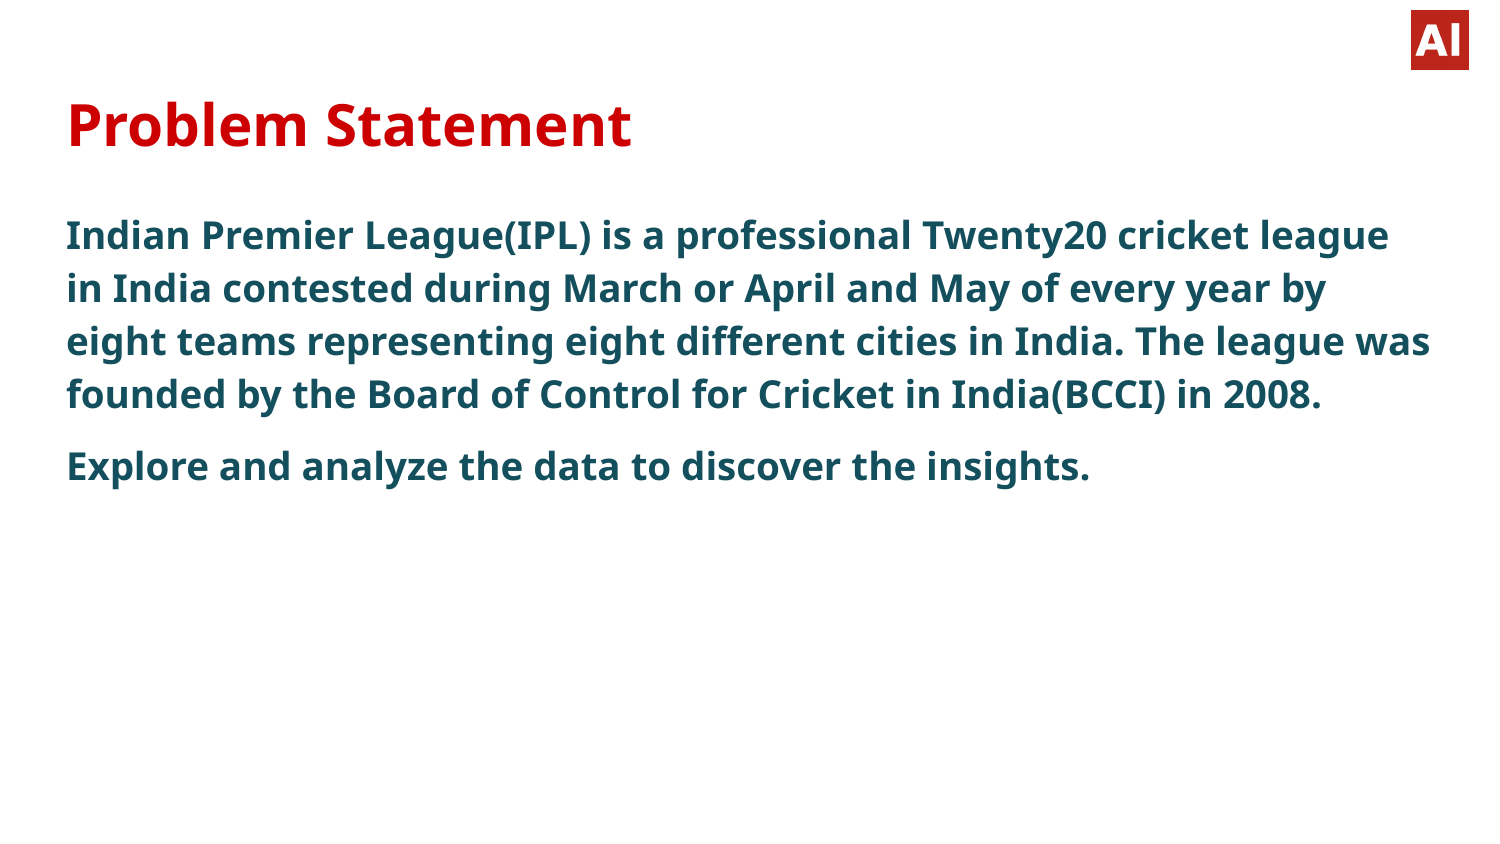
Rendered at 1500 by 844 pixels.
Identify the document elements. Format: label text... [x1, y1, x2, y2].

picture [1411, 10, 1469, 70]
title Problem Statement [51, 72, 1449, 167]
list Indian Premier League(IPL) is a professional Twenty20 cricket league in India contested during March or April and May of every year by eight teams representing eight different cities in India. The league was founded by the Board of Control for Cricket in India(BCCI) in 2008. Explore and analyze the data to discover the insights. [51, 189, 1449, 750]
